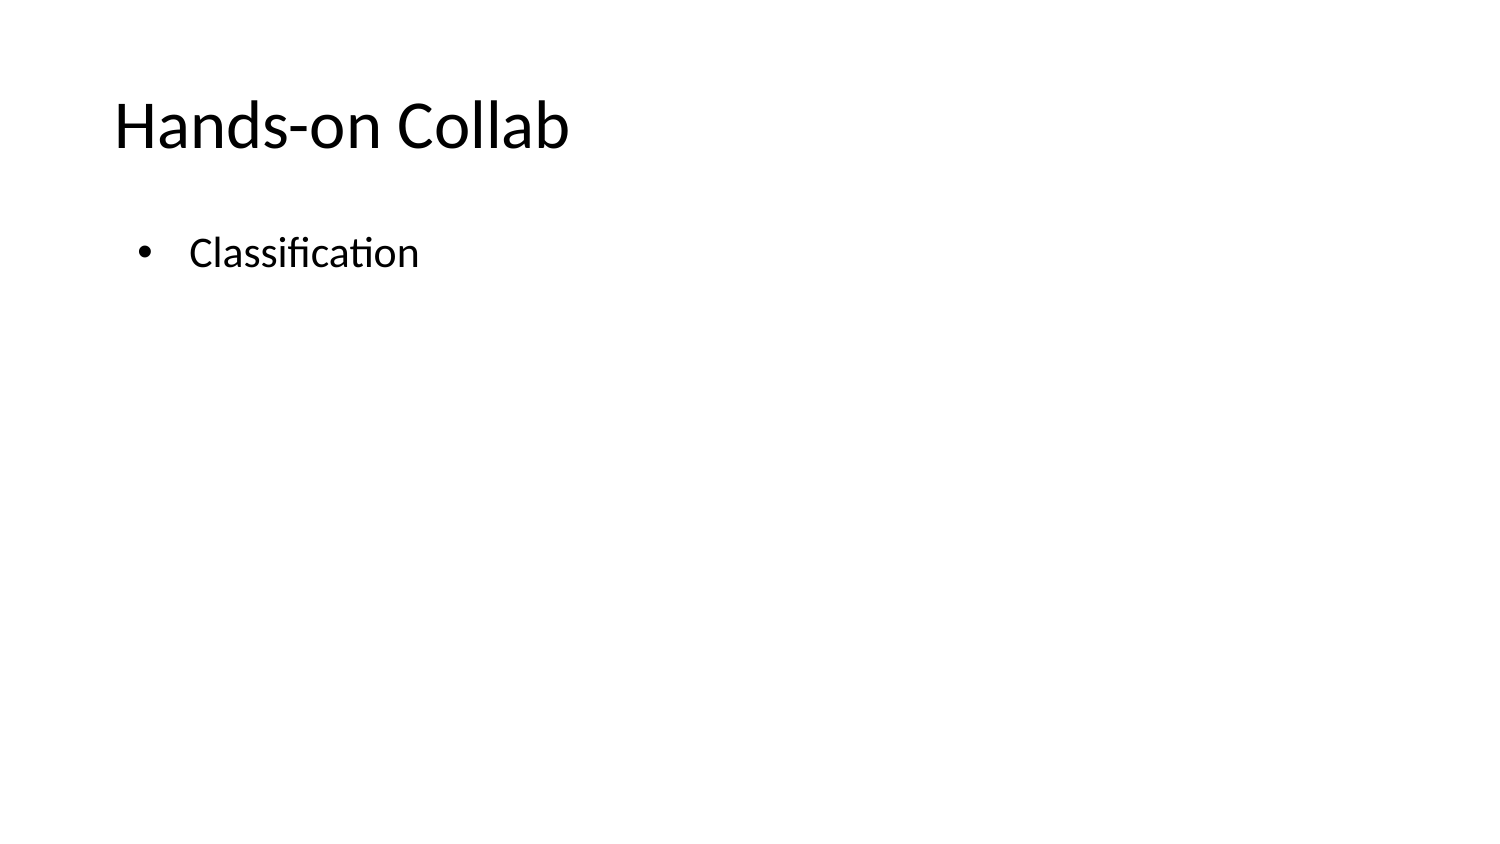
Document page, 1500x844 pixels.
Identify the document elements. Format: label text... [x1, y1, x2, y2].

list Classification [103, 224, 1397, 760]
title Hands-on Collab [103, 44, 1397, 208]
